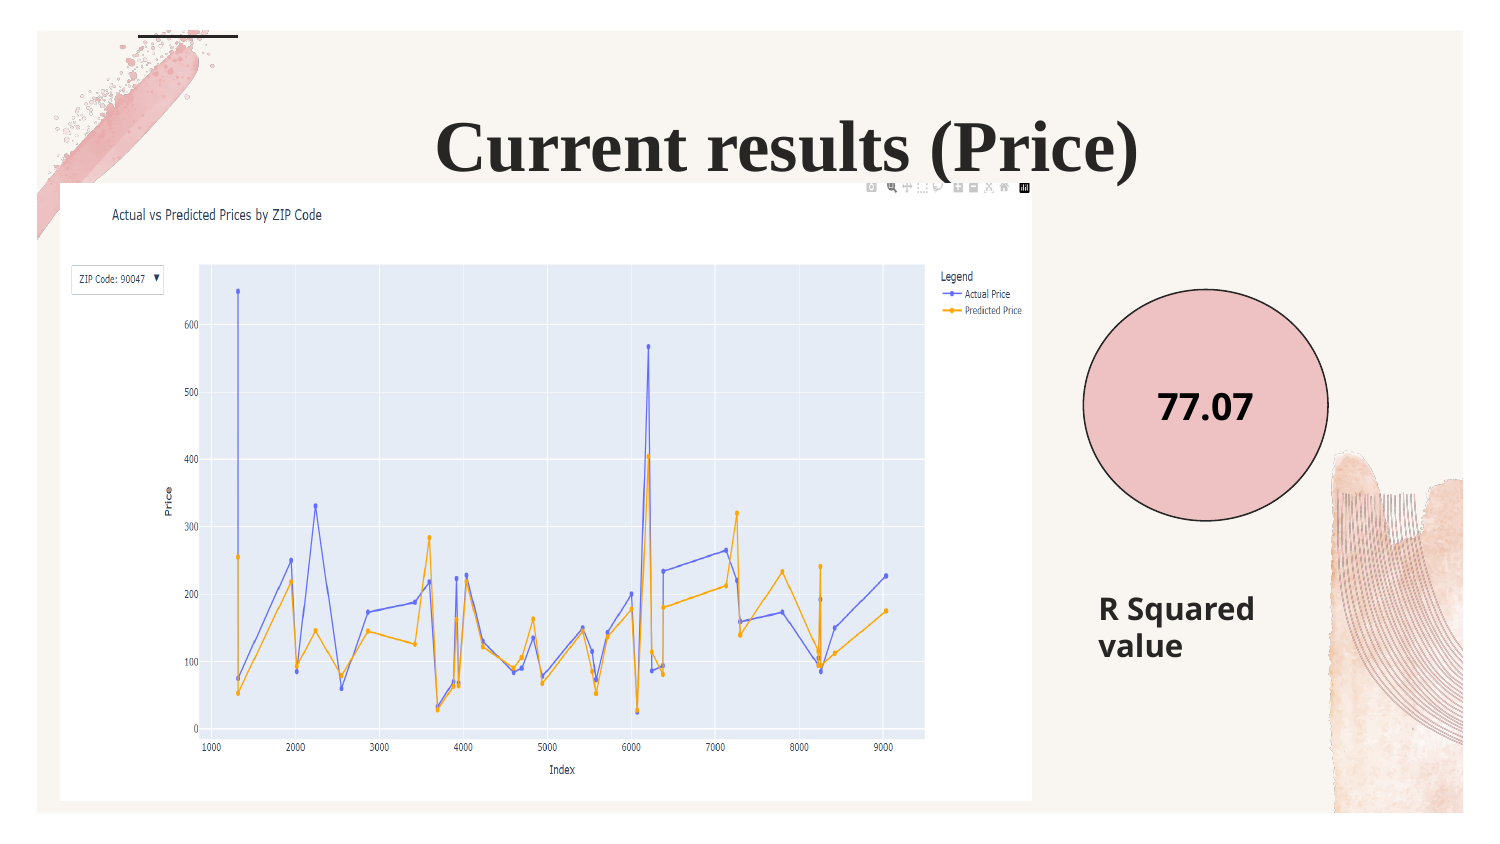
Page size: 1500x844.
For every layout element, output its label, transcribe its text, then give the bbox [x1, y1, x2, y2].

title Current results (Price) [155, 89, 1420, 184]
picture [1279, 395, 1464, 831]
text_box 77.07 [1083, 289, 1329, 521]
text_box R Squared value [1083, 574, 1349, 634]
picture [37, 30, 1032, 801]
